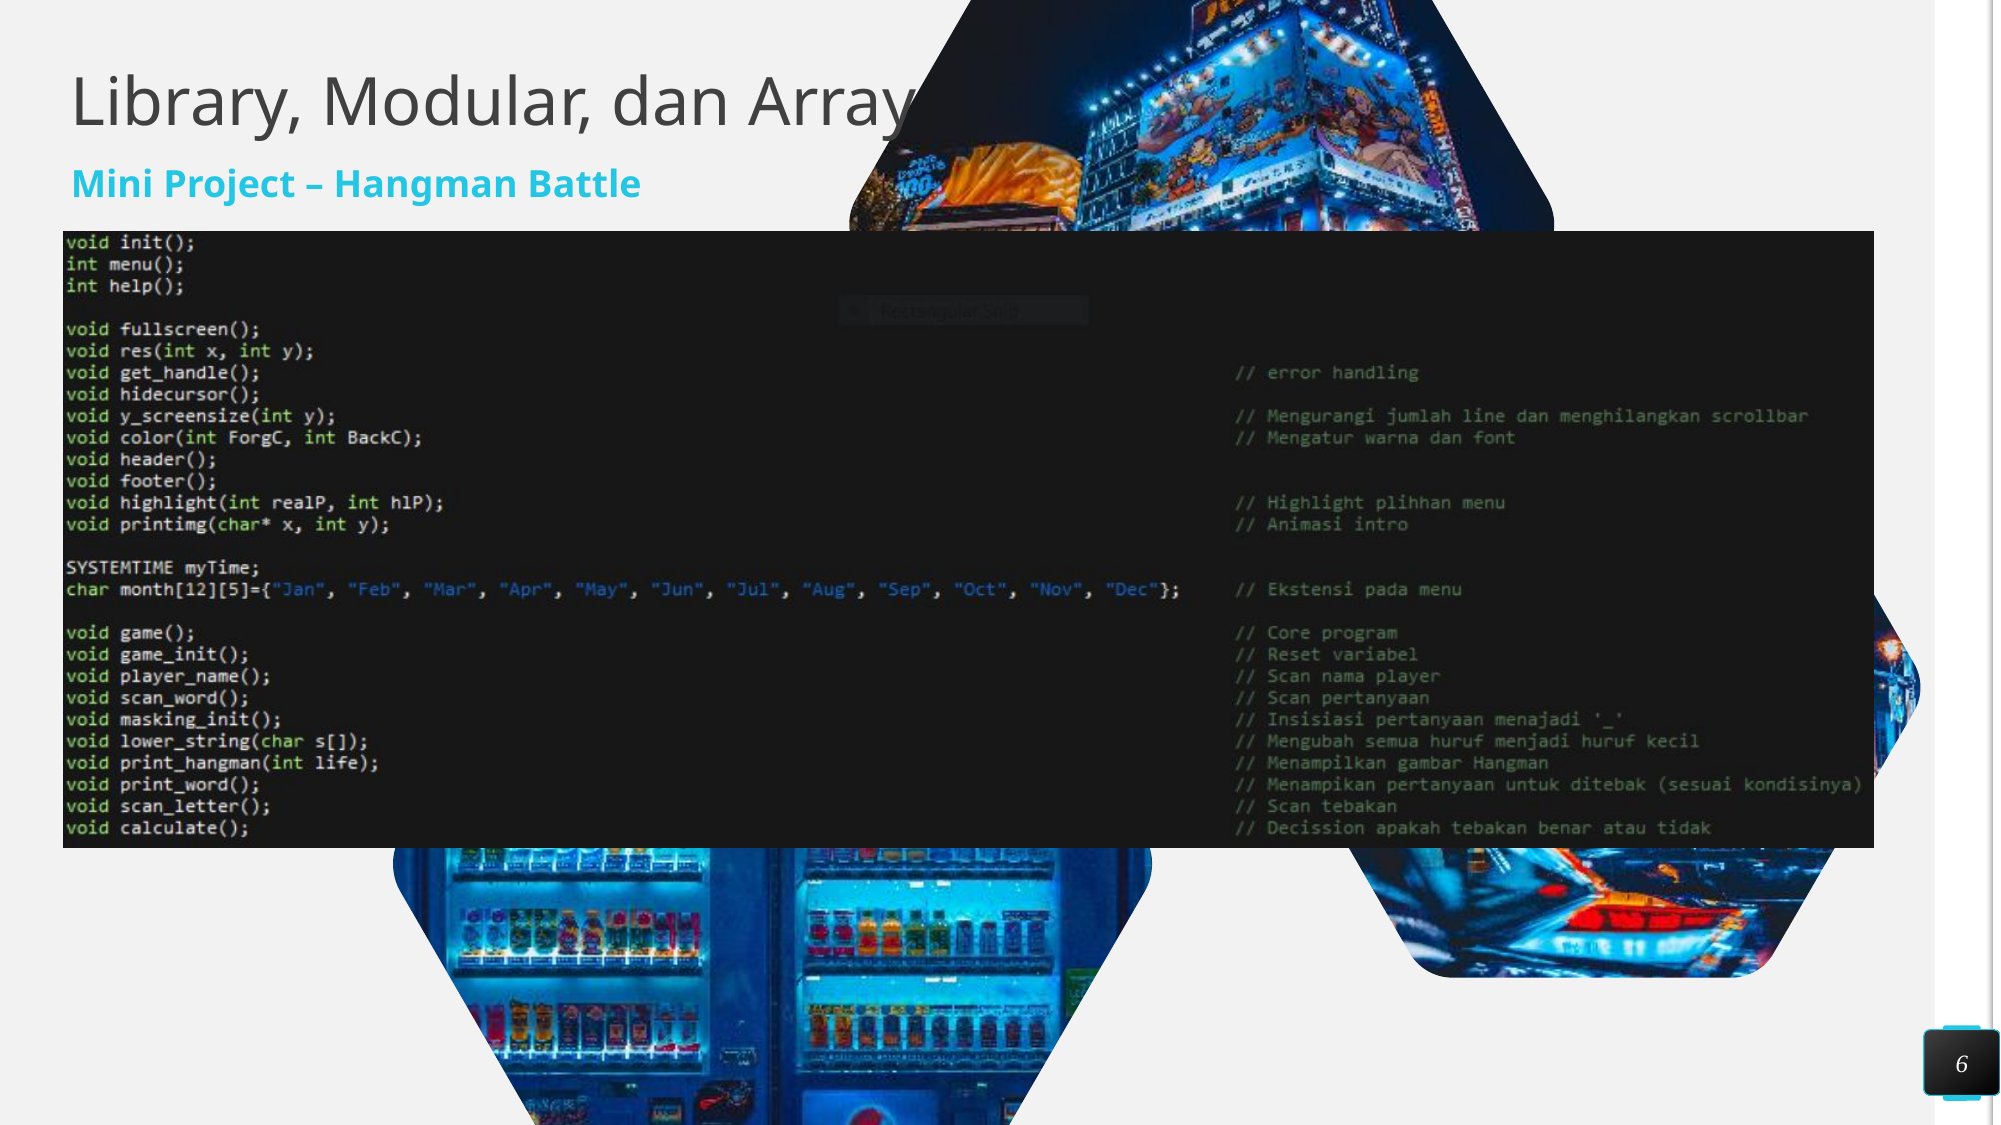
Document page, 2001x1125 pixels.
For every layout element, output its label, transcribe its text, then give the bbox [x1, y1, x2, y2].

picture [1509, 848, 1528, 856]
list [63, 231, 1874, 848]
title Library, Modular, dan Array [70, 70, 849, 142]
picture [1263, 397, 1921, 978]
slide_number 6 [1923, 1029, 2000, 1096]
list Mini Project – Hangman Battle [70, 165, 849, 225]
picture [849, 0, 1555, 231]
picture [392, 848, 1153, 1125]
